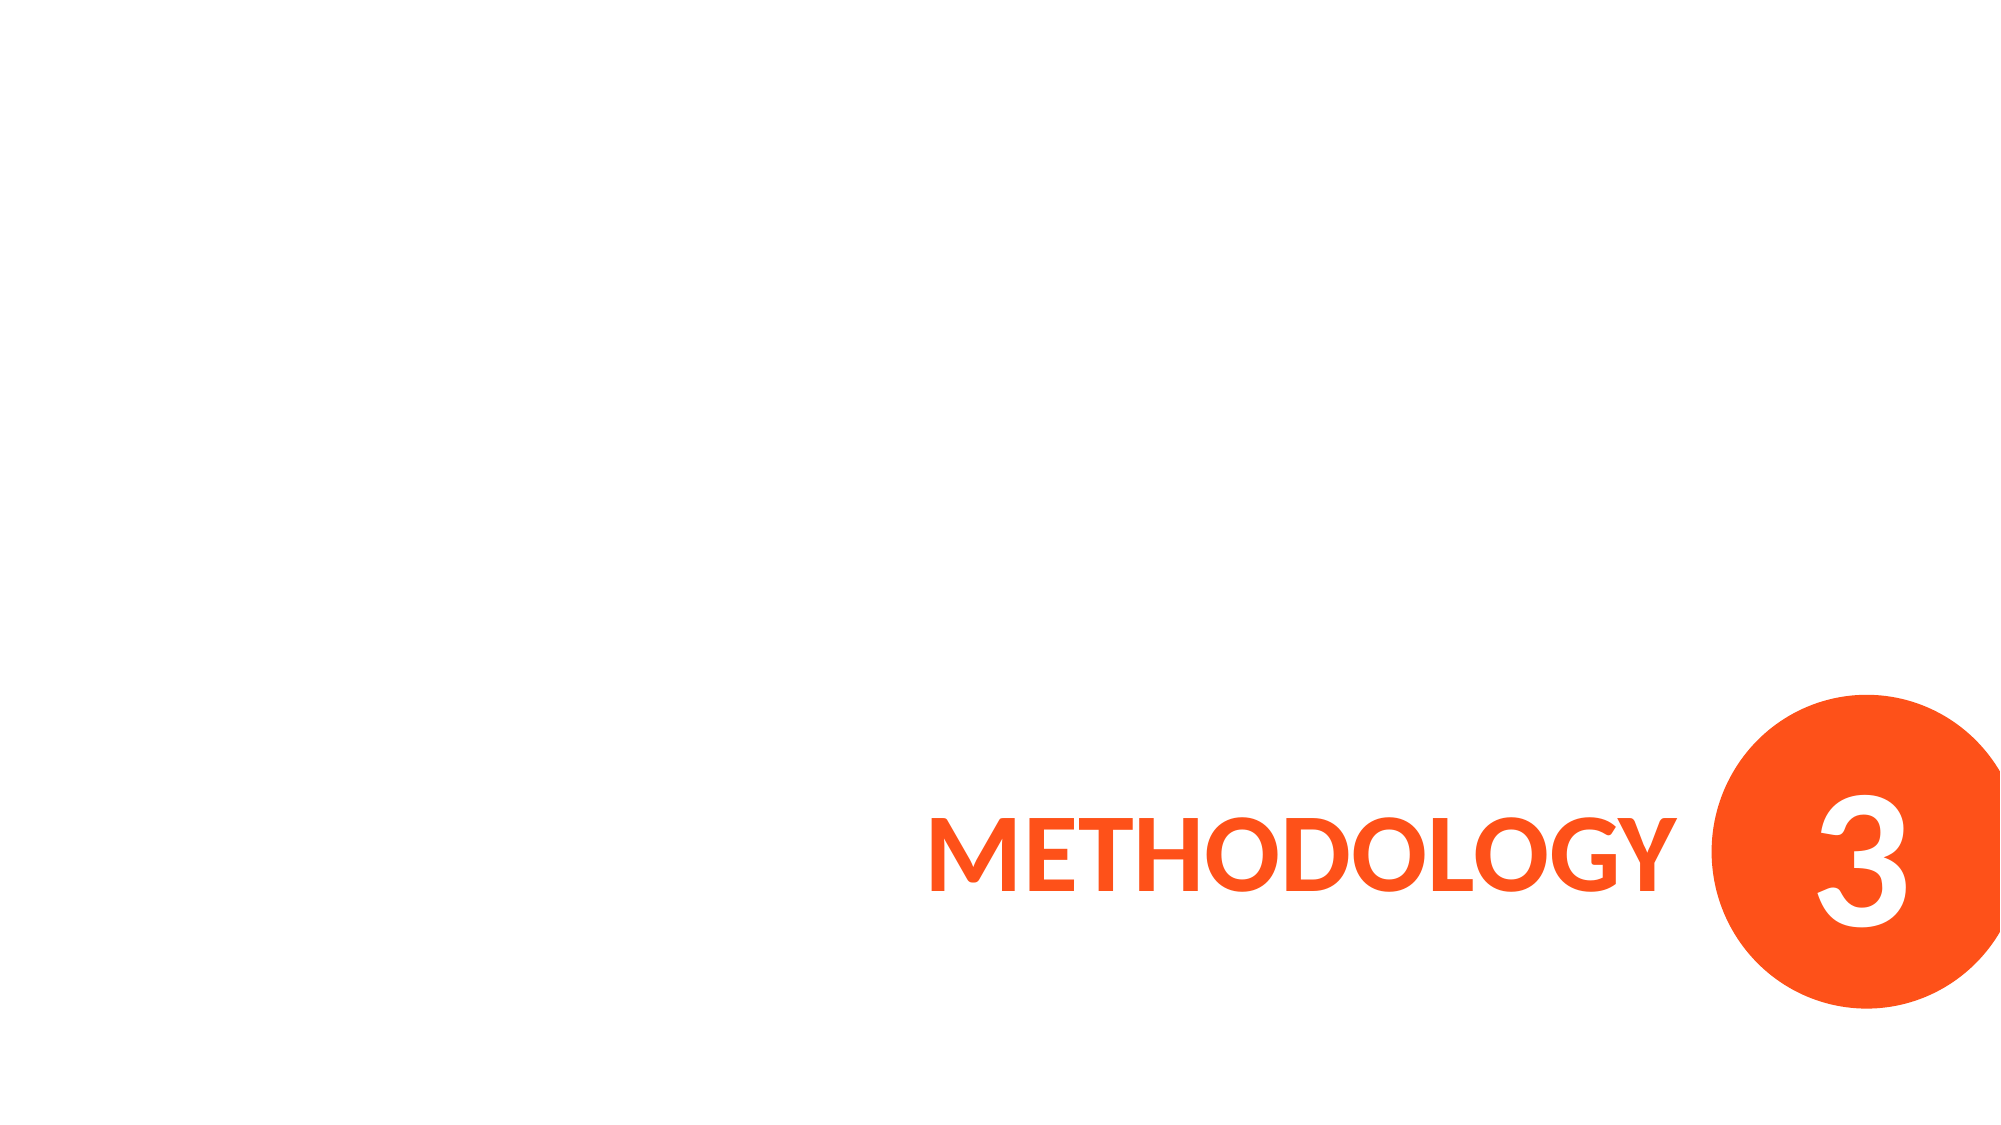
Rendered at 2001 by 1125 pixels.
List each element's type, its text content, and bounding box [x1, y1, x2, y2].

text_box METHODOLOGY [435, 771, 1658, 922]
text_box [1658, 694, 2000, 1009]
